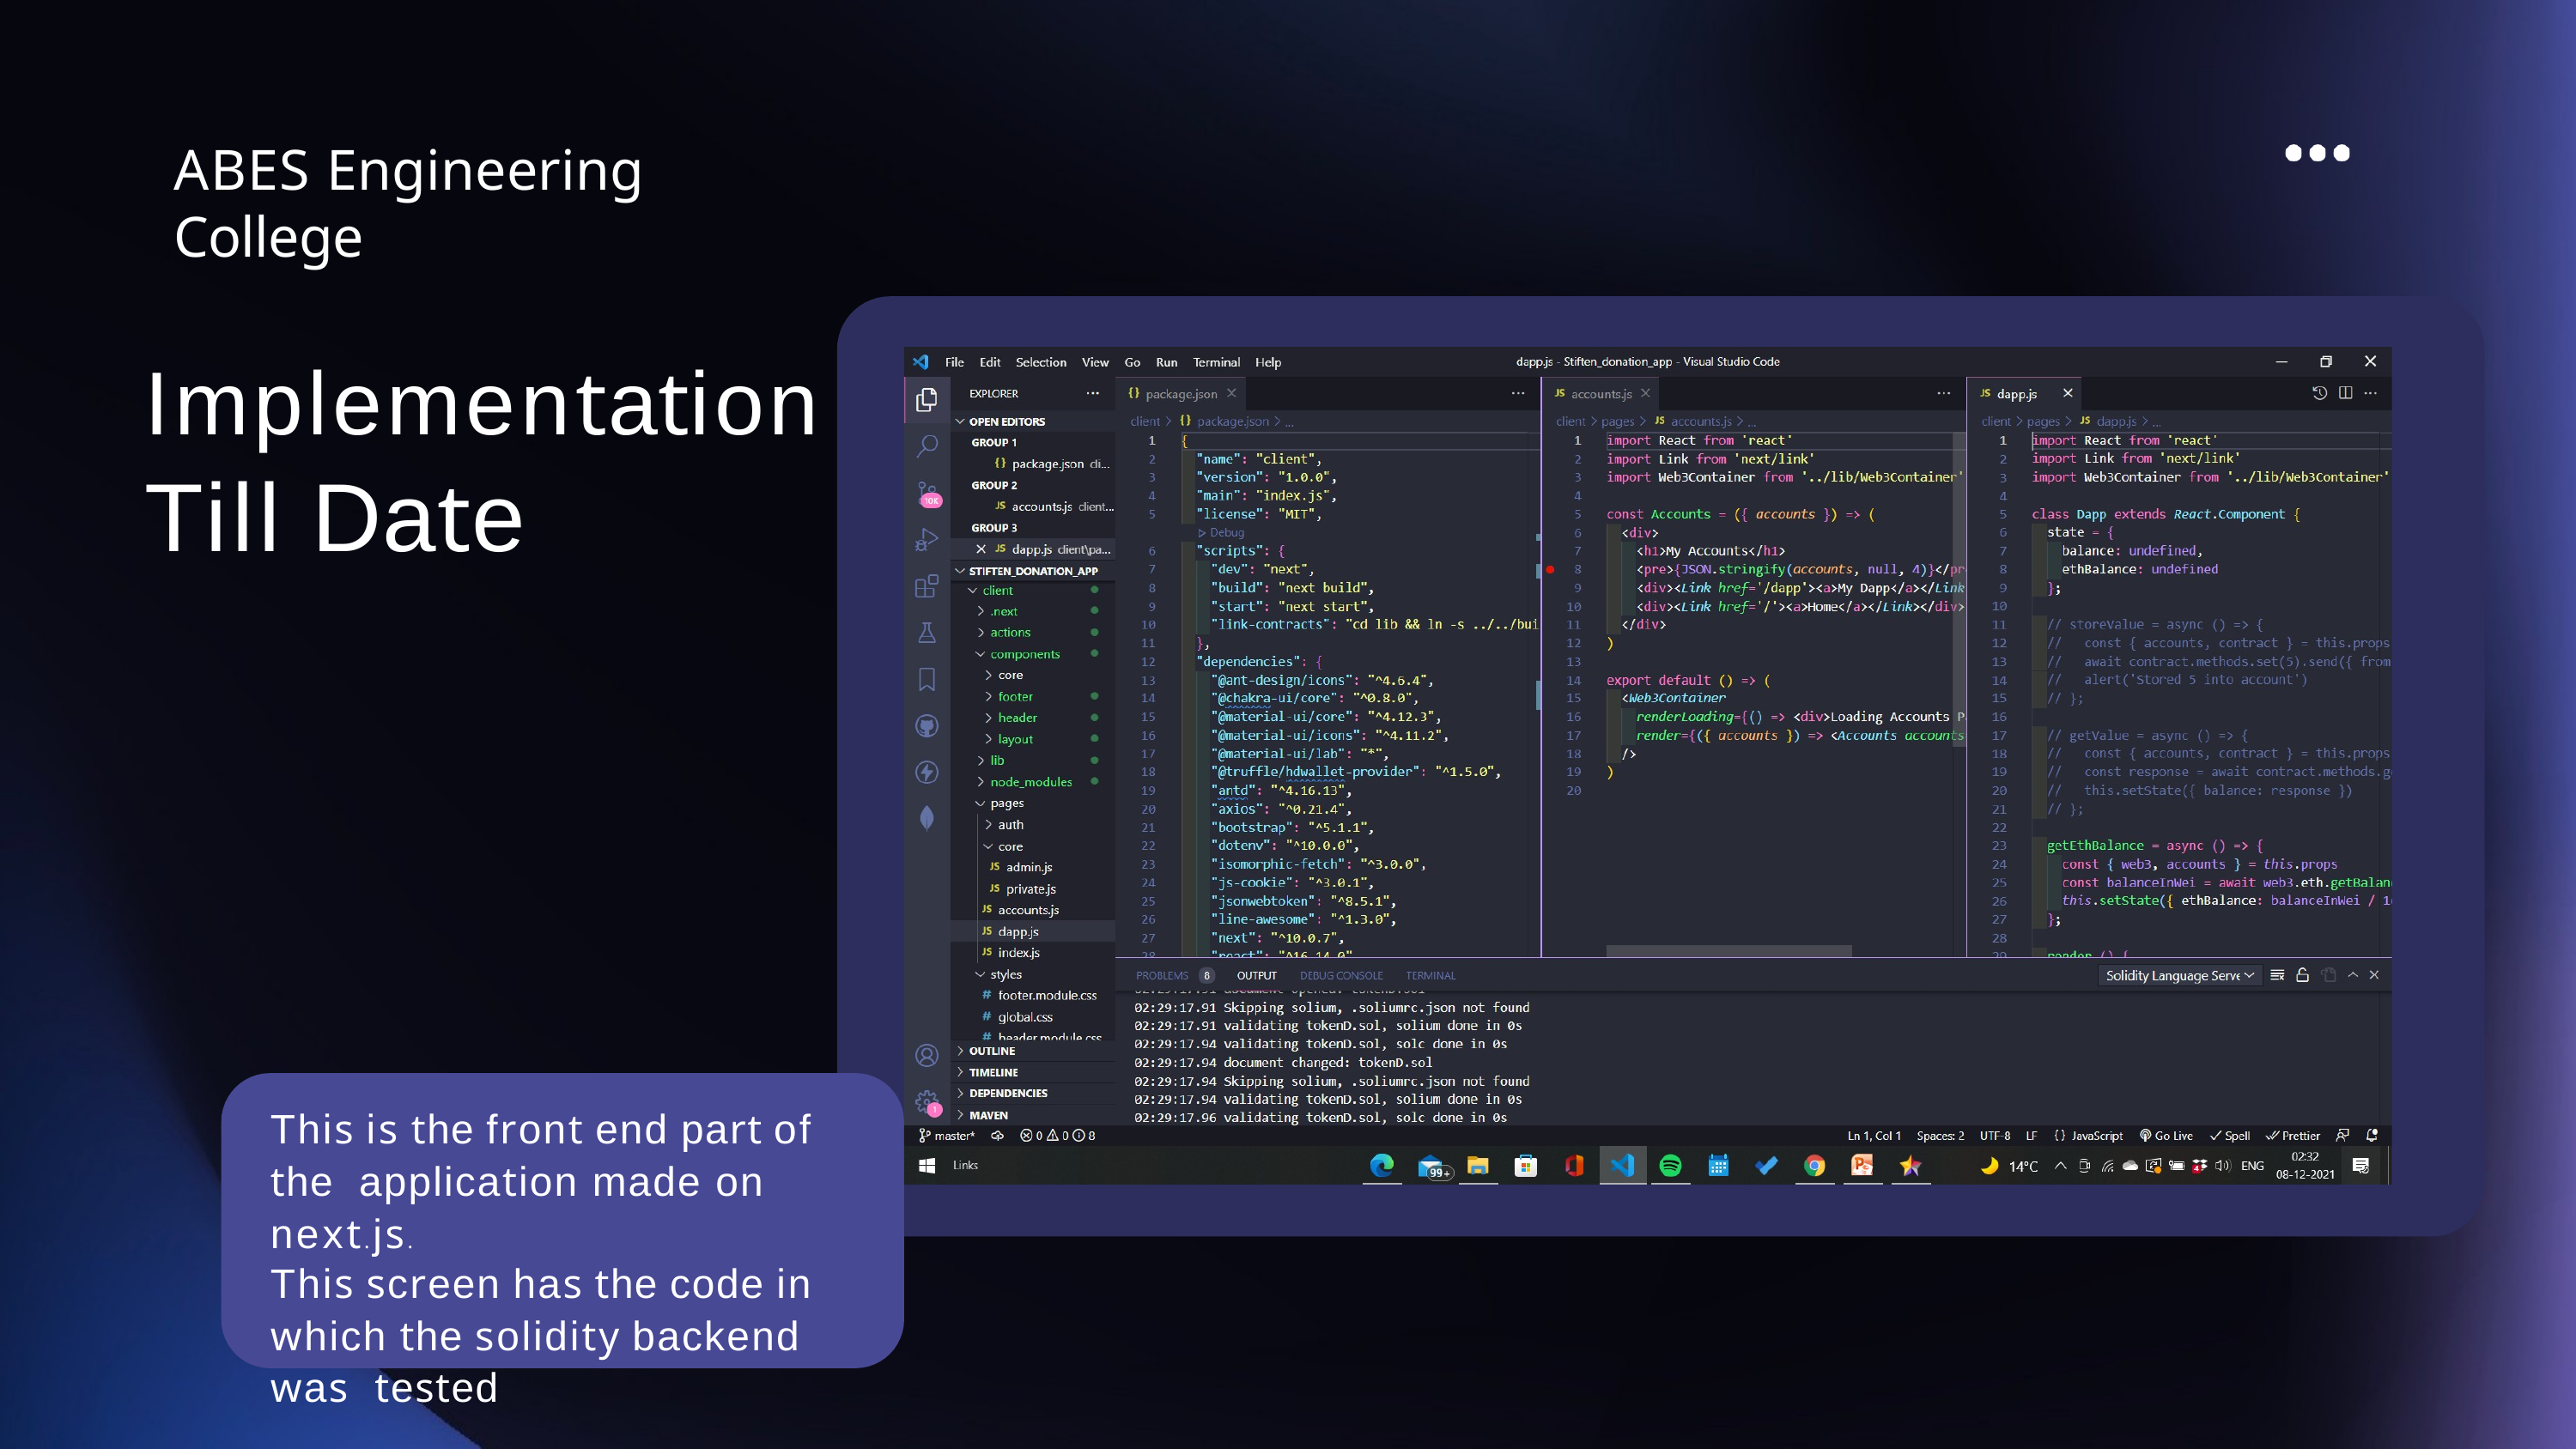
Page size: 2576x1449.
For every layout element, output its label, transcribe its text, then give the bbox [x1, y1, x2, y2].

text_box ABES Engineering College [172, 133, 804, 269]
text_box [2285, 144, 2302, 161]
text_box [2309, 144, 2326, 161]
picture [0, 0, 2576, 1449]
title Implementation Till Date [143, 343, 215, 587]
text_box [221, 295, 2485, 1369]
text_box [2333, 144, 2350, 161]
text_box This is the front end part of the application made on next.js. This screen has the code in which the solidity backend was tested [268, 1378, 889, 1411]
